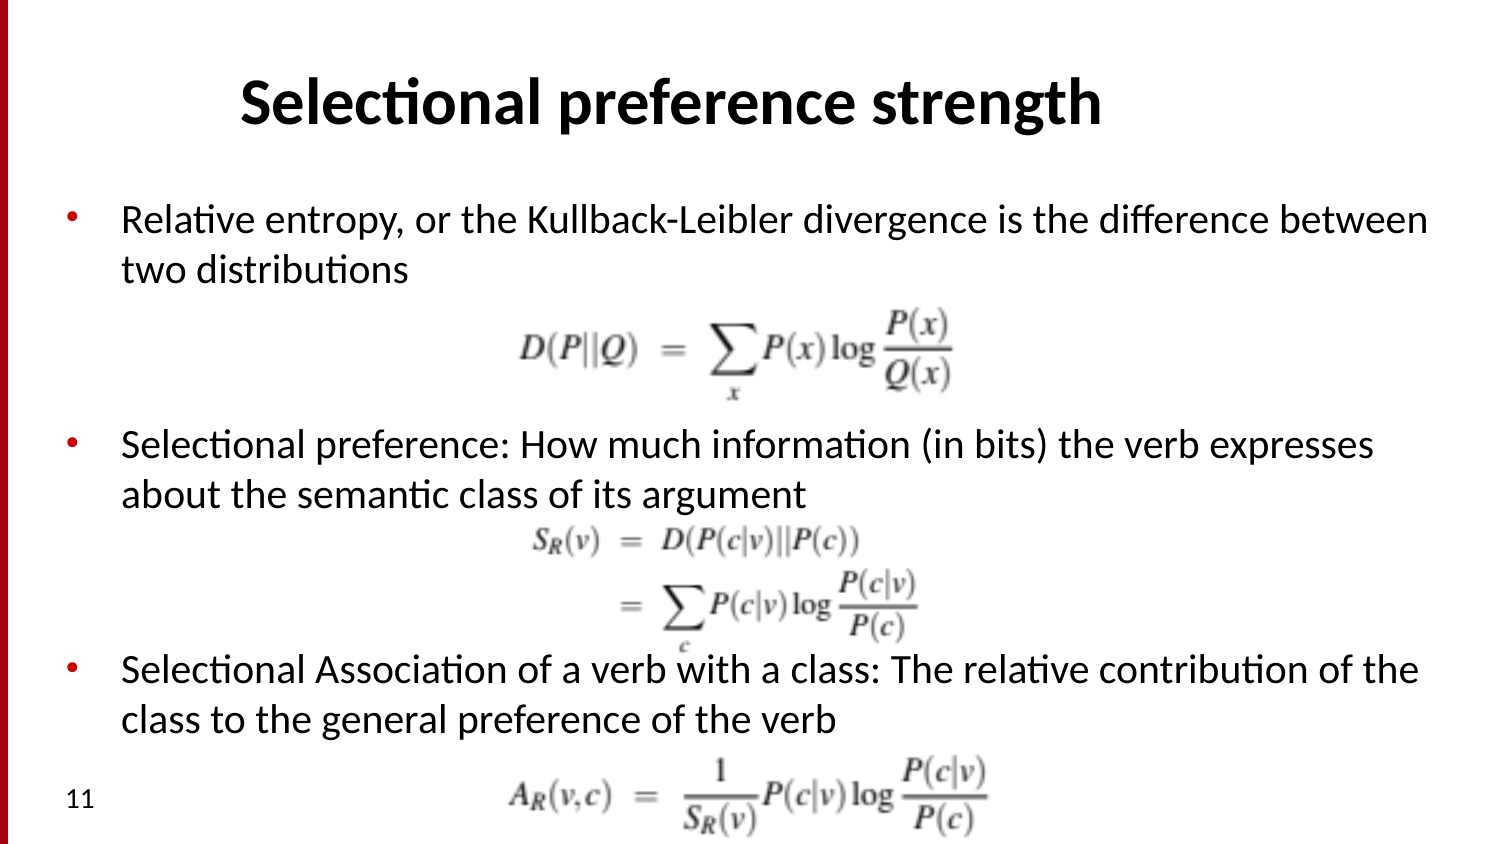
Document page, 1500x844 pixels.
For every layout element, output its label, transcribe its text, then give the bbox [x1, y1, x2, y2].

title Selectional preference strength [225, 23, 1450, 146]
picture [524, 519, 926, 656]
list Relative entropy, or the Kullback-Leibler divergence is the difference between two distributions Selectional preference: How much information (in bits) the verb expresses about the semantic class of its argument Selectional Association of a verb with a class: The relative contribution of the class to the general preference of the verb [50, 184, 1450, 732]
slide_number 11 [49, 771, 158, 829]
picture [495, 739, 1001, 838]
picture [495, 289, 969, 415]
